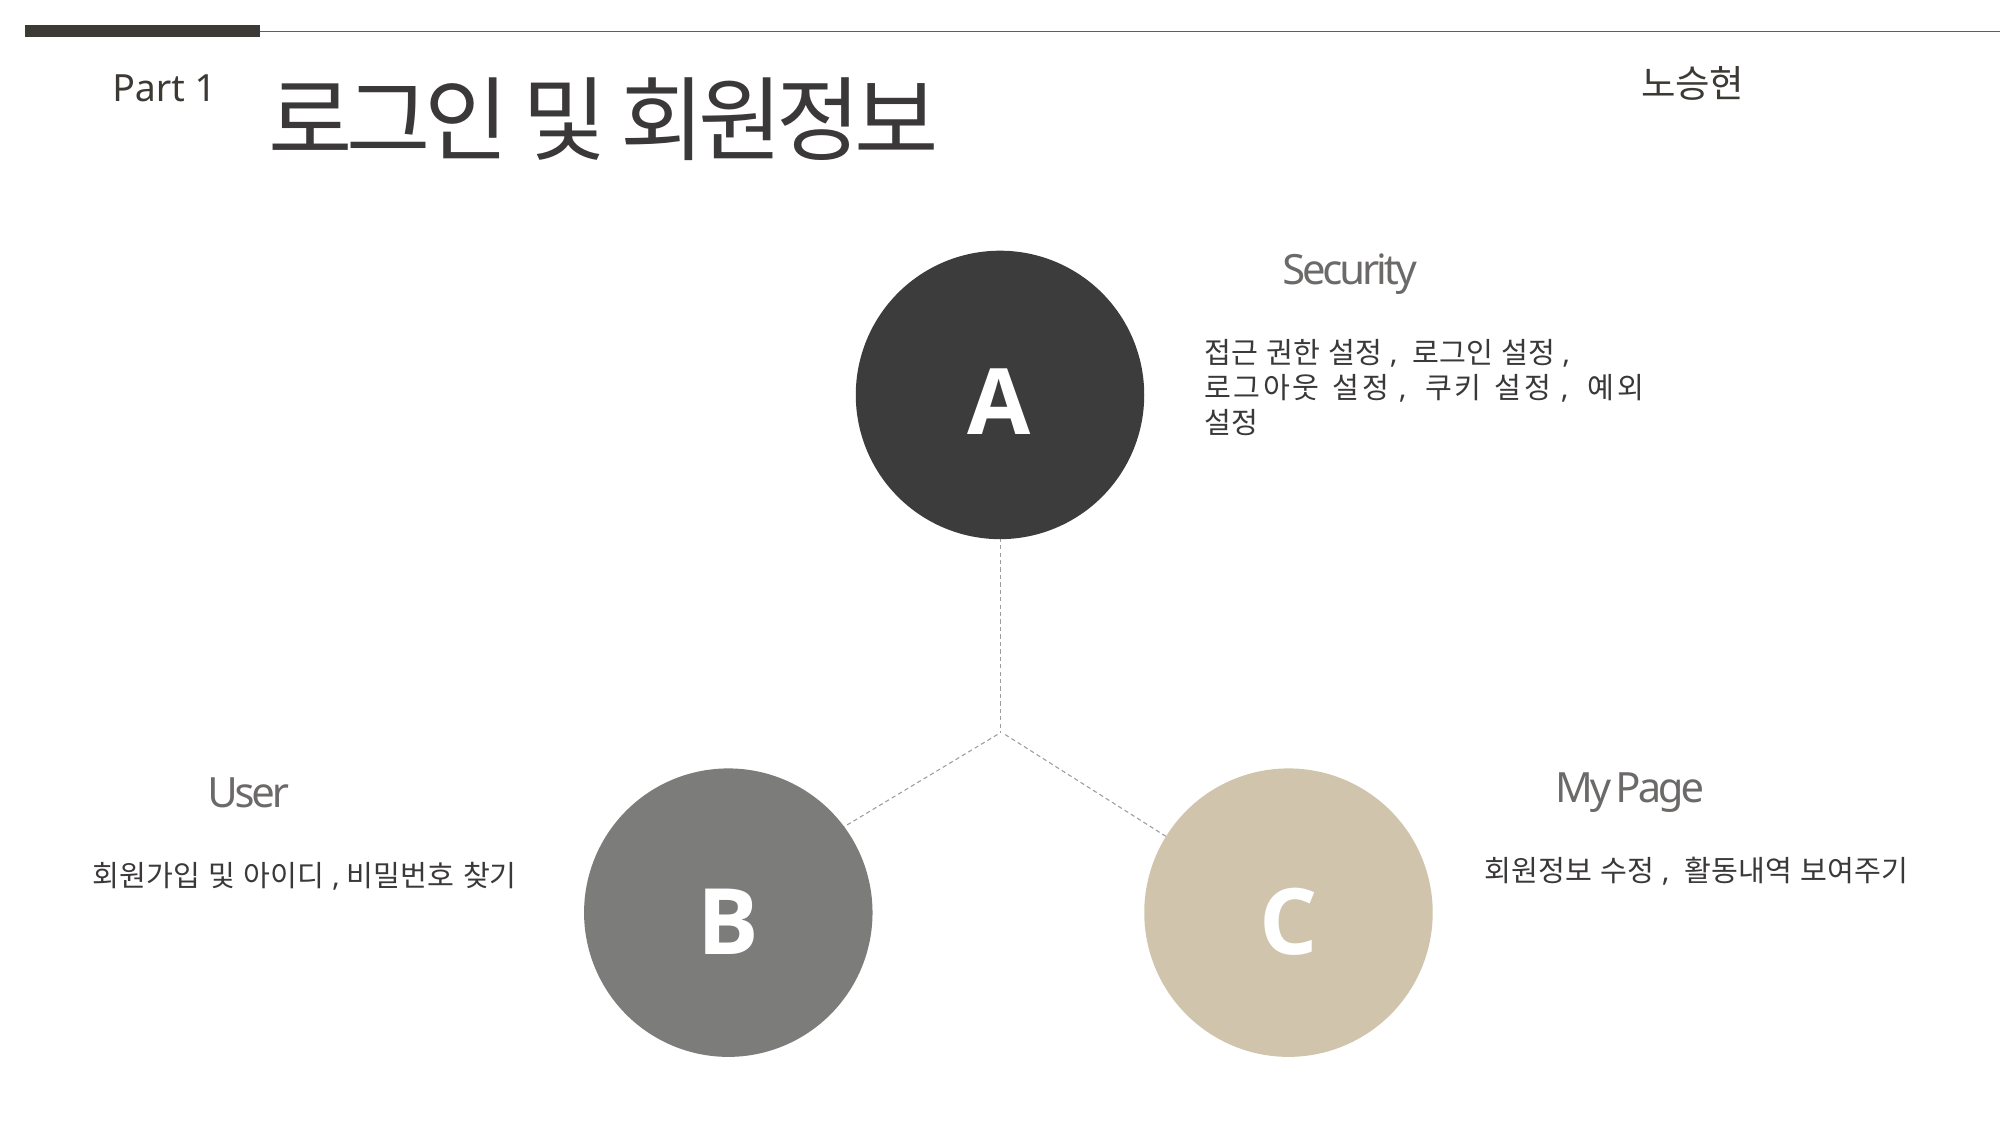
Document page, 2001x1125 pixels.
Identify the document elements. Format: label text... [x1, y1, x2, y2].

text_box B [682, 855, 774, 980]
text_box C [1244, 855, 1333, 981]
text_box [1143, 767, 1434, 1058]
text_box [1005, 734, 1182, 846]
text_box Part 1 [97, 56, 232, 117]
text_box 로그인 및 회원정보 [253, 54, 955, 179]
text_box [786, 734, 998, 862]
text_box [1189, 235, 1659, 414]
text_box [77, 758, 547, 901]
text_box [583, 767, 874, 1058]
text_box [1469, 753, 1939, 896]
text_box [854, 249, 1146, 541]
text_box 노승현 [1626, 52, 1760, 113]
text_box A [952, 335, 1046, 461]
